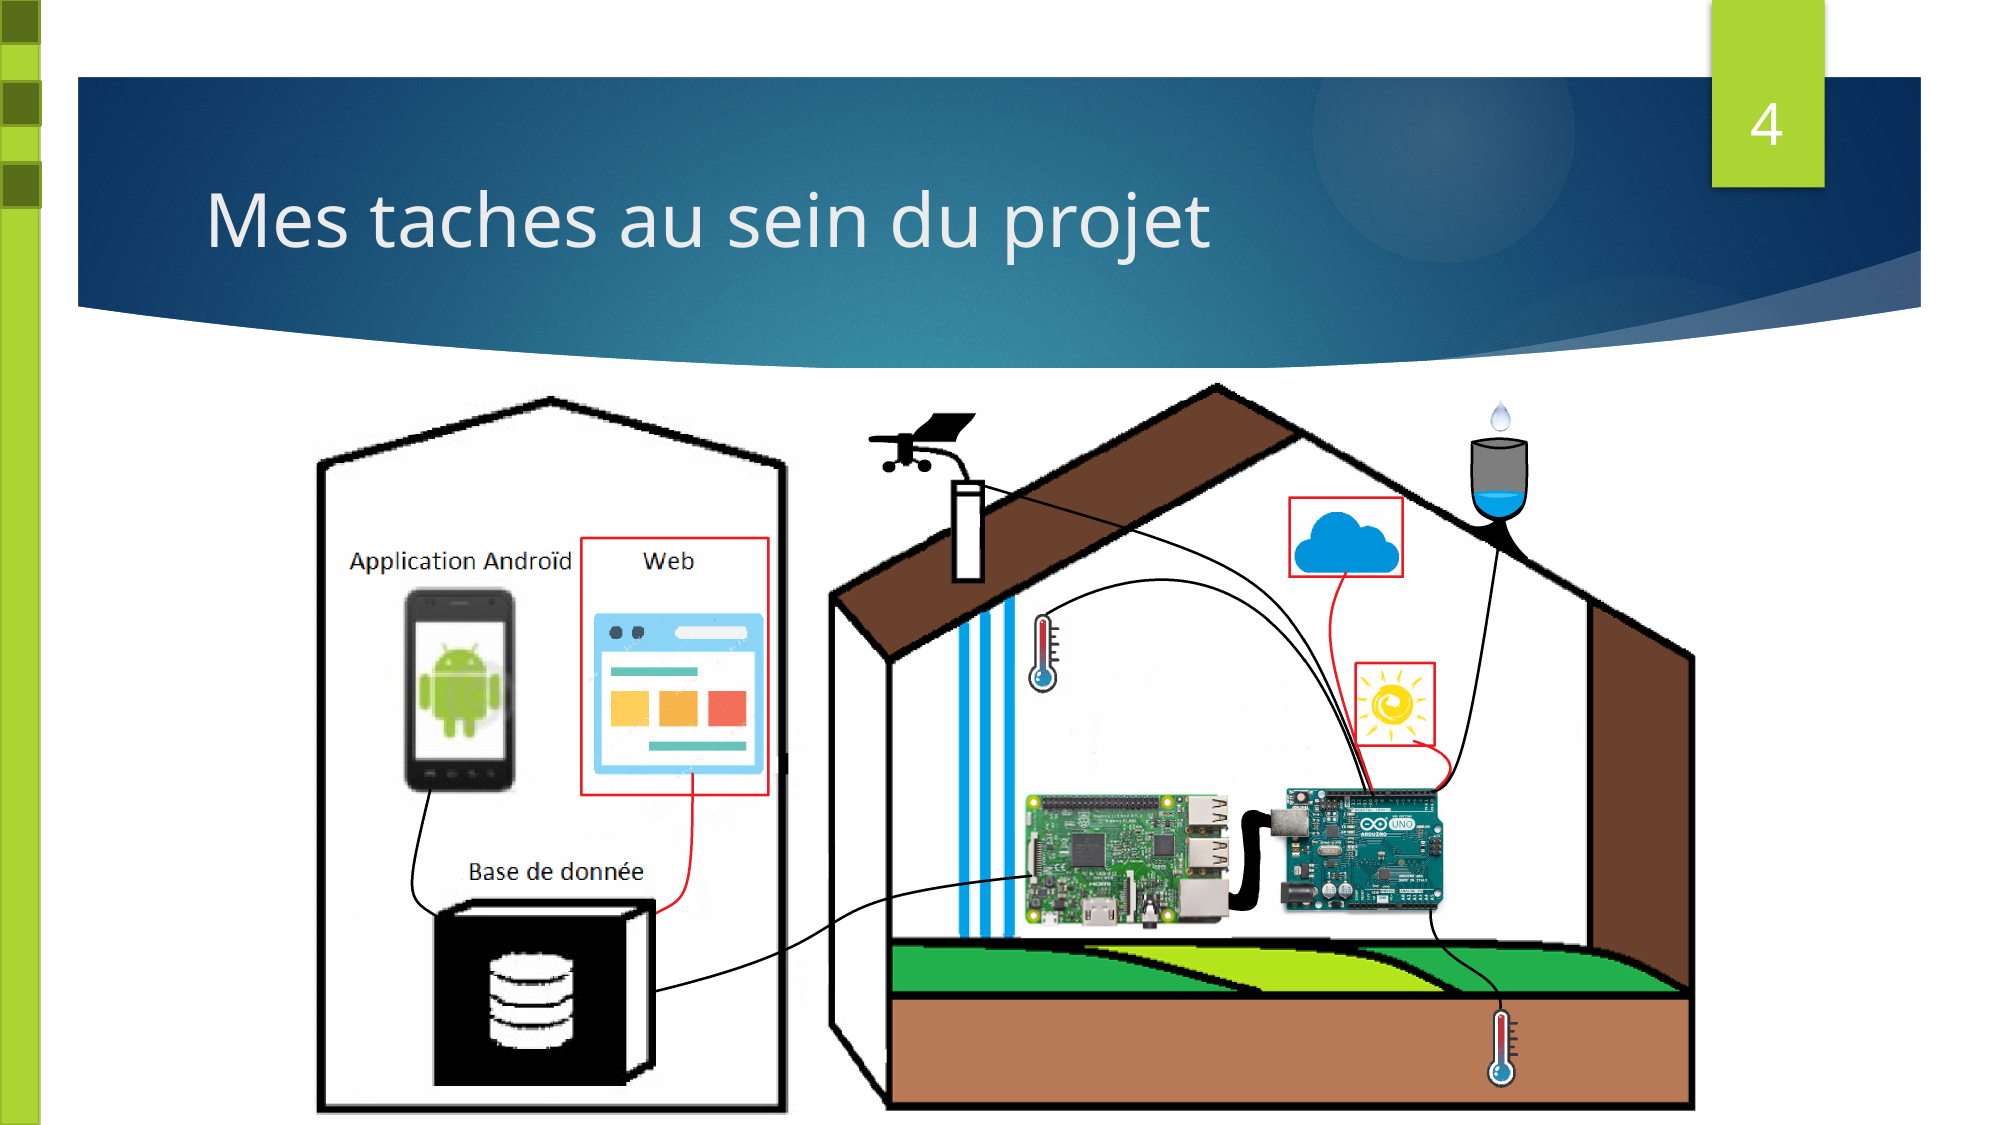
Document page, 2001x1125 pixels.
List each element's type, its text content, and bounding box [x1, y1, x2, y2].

text_box [0, 45, 41, 80]
text_box [0, 0, 41, 45]
title Mes taches au sein du projet [189, 159, 1627, 276]
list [307, 368, 1704, 1125]
text_box [0, 127, 41, 161]
slide_number 4 [1698, 48, 1836, 175]
text_box [0, 80, 42, 127]
text_box [0, 161, 42, 209]
text_box [0, 209, 41, 1125]
